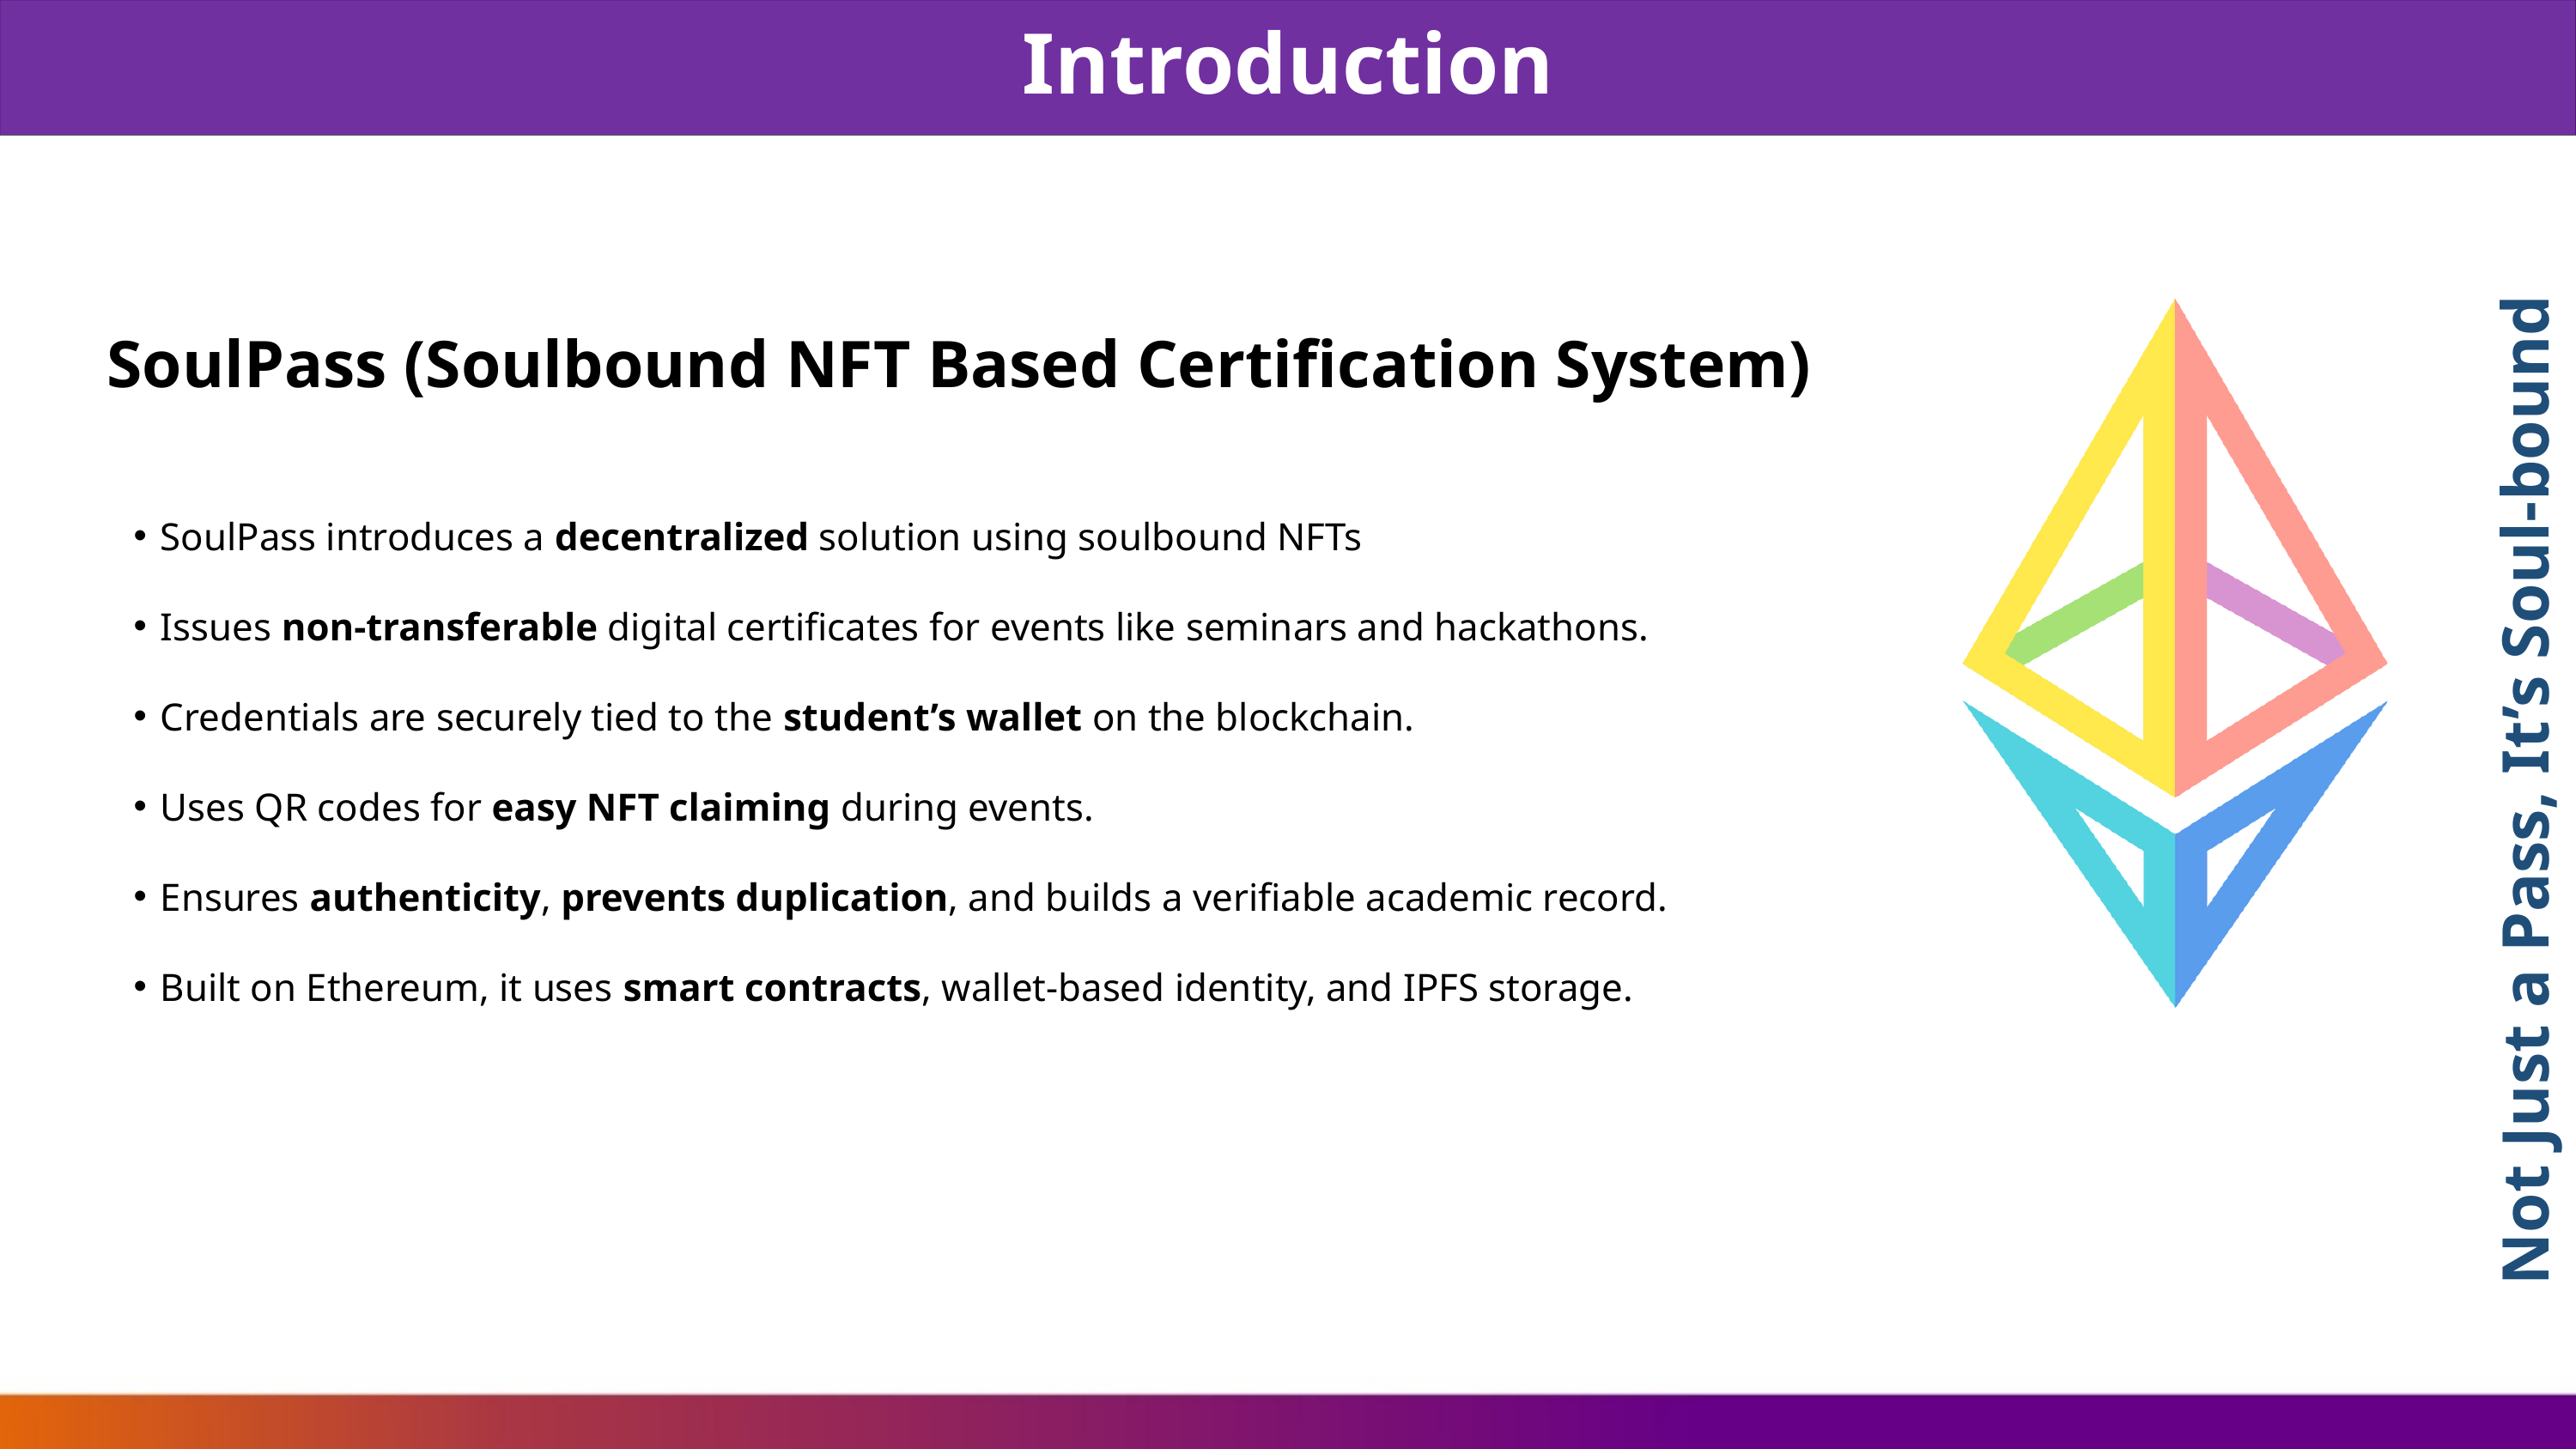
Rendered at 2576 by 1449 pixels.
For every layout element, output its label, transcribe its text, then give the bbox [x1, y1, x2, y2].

text_box SoulPass introduces a decentralized solution using soulbound NFTs Issues non-transferable digital certificates for events like seminars and hackathons. Credentials are securely tied to the student’s wallet on the blockchain. Uses QR codes for easy NFT claiming during events. Ensures authenticity, prevents duplication, and builds a verifiable academic record. Built on Ethereum, it uses smart contracts, wallet-based identity, and IPFS storage. [106, 467, 1866, 1054]
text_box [0, 1375, 2576, 1449]
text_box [0, 0, 2576, 136]
text_box Not Just a Pass, It’s Soul-bound [2484, 163, 2562, 1286]
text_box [1962, 298, 2388, 1008]
text_box SoulPass (Soulbound NFT Based Certification System) [106, 323, 1955, 401]
